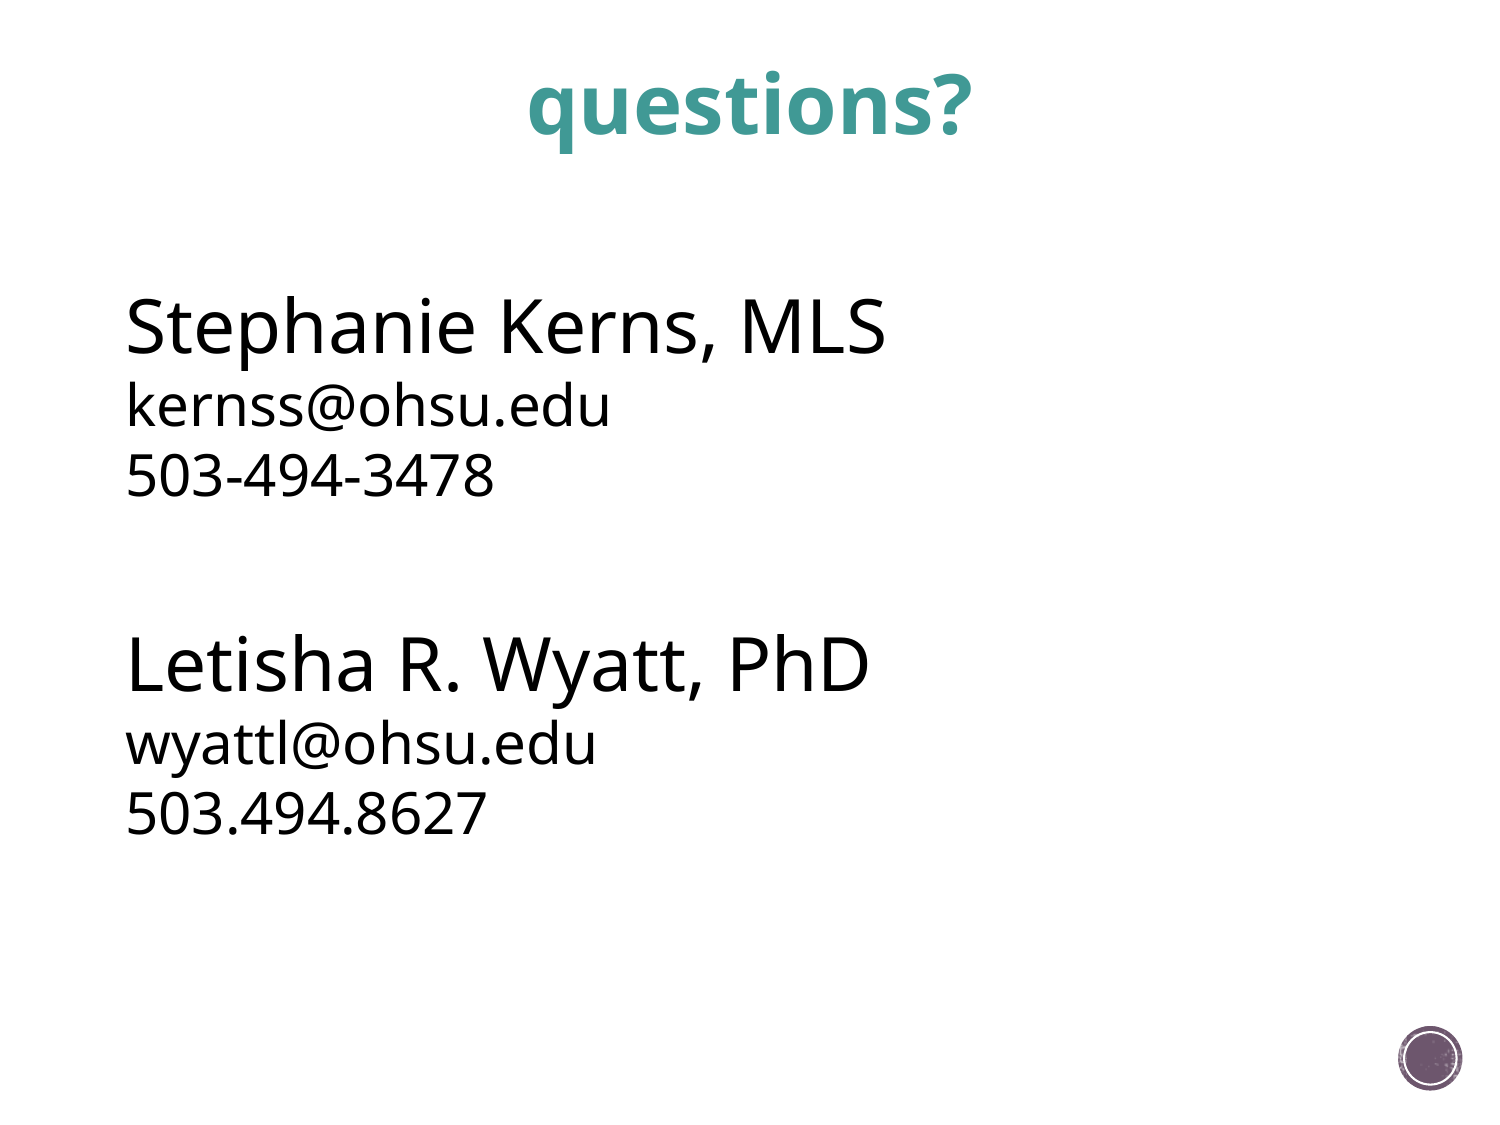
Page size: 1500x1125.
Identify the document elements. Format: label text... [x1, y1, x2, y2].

text_box questions? [0, 43, 1500, 159]
text_box Stephanie Kerns, MLS kernss@ohsu.edu 503-494-3478 [110, 270, 1214, 516]
text_box Letisha R. Wyatt, PhD wyattl@ohsu.edu 503.494.8627 [110, 609, 1214, 944]
